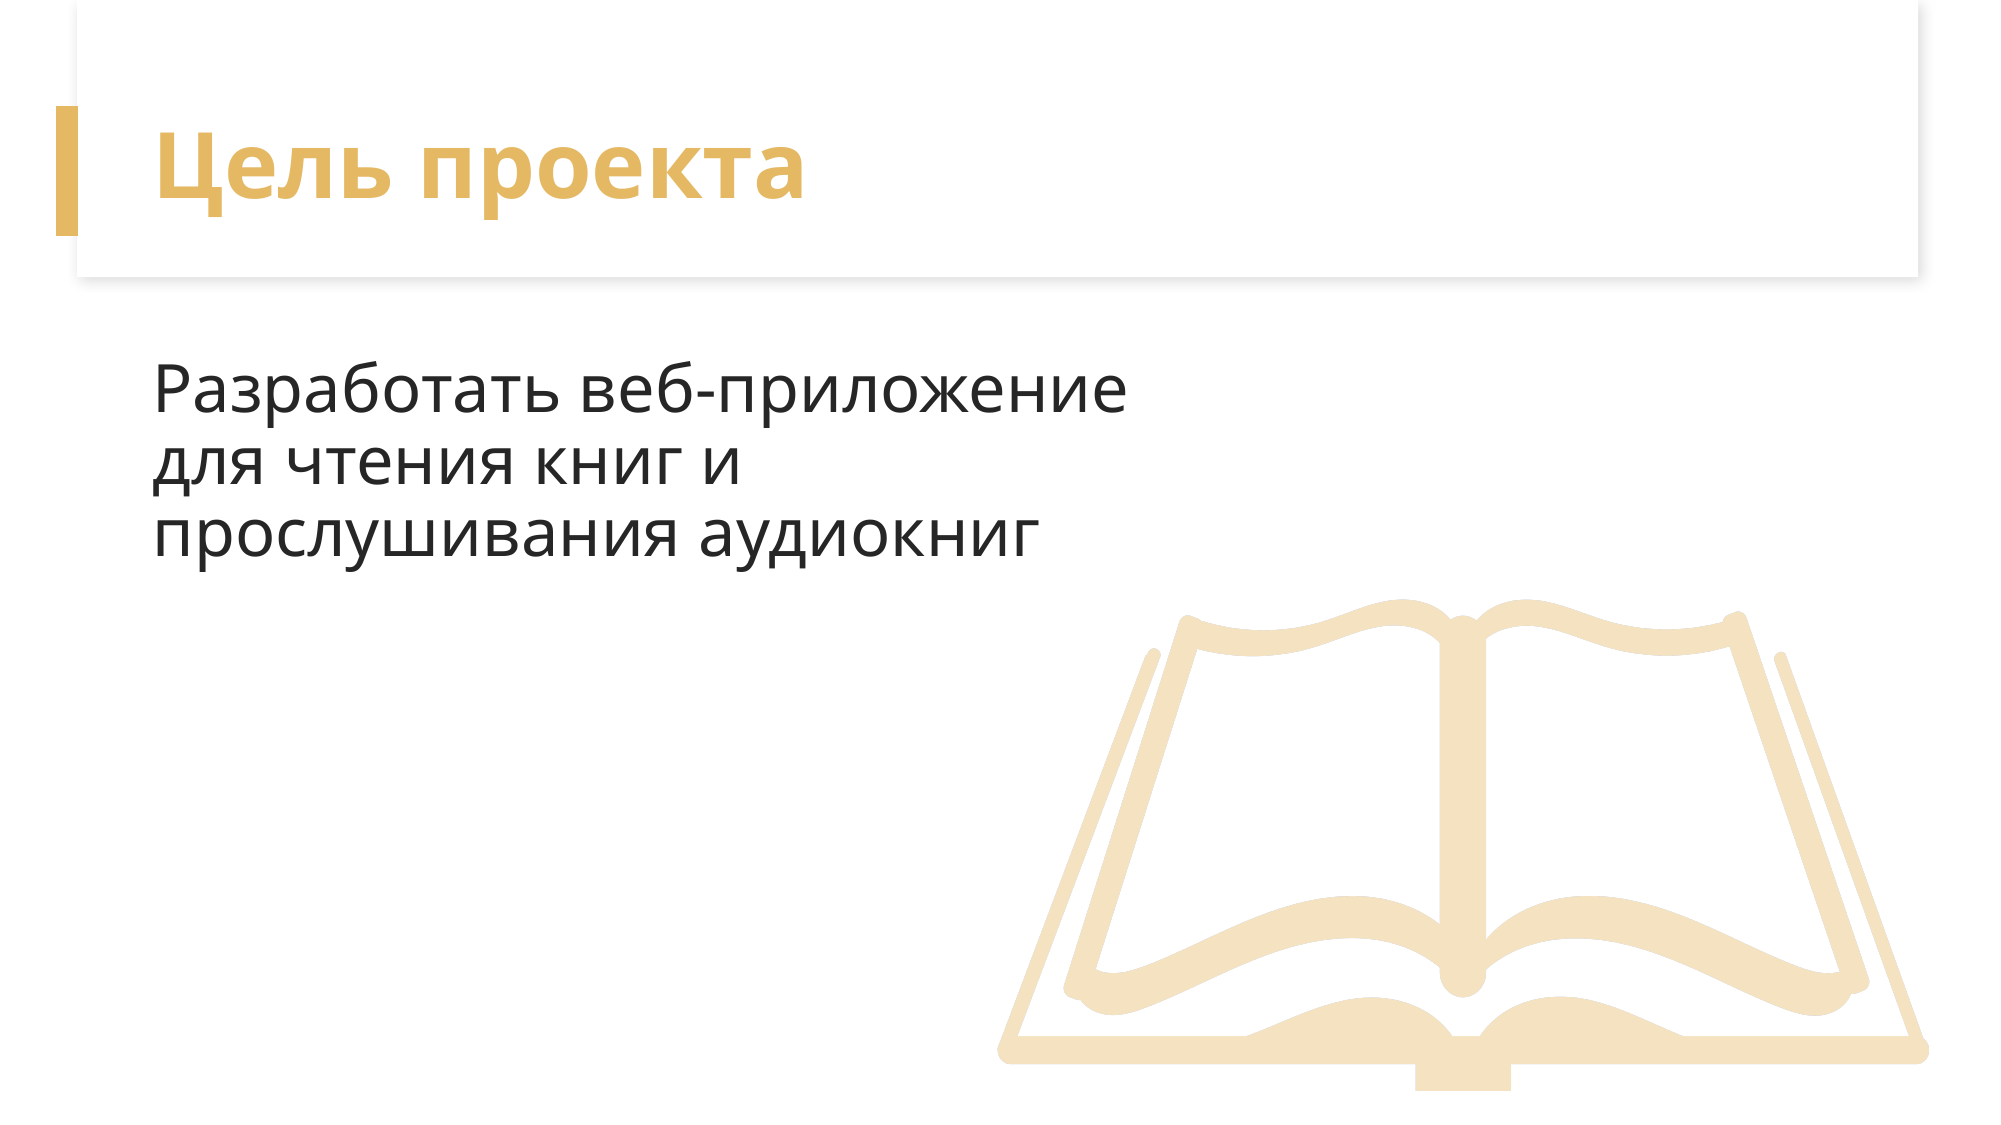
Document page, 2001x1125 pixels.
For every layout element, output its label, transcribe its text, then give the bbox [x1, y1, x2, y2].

text_box [76, 0, 1919, 278]
picture [997, 598, 1929, 1091]
list Разработать веб-приложение для чтения книг и прослушивания аудиокниг [137, 347, 1176, 1062]
text_box [961, 561, 2000, 1125]
text_box [56, 106, 78, 236]
title Цель проекта [137, 59, 1863, 278]
